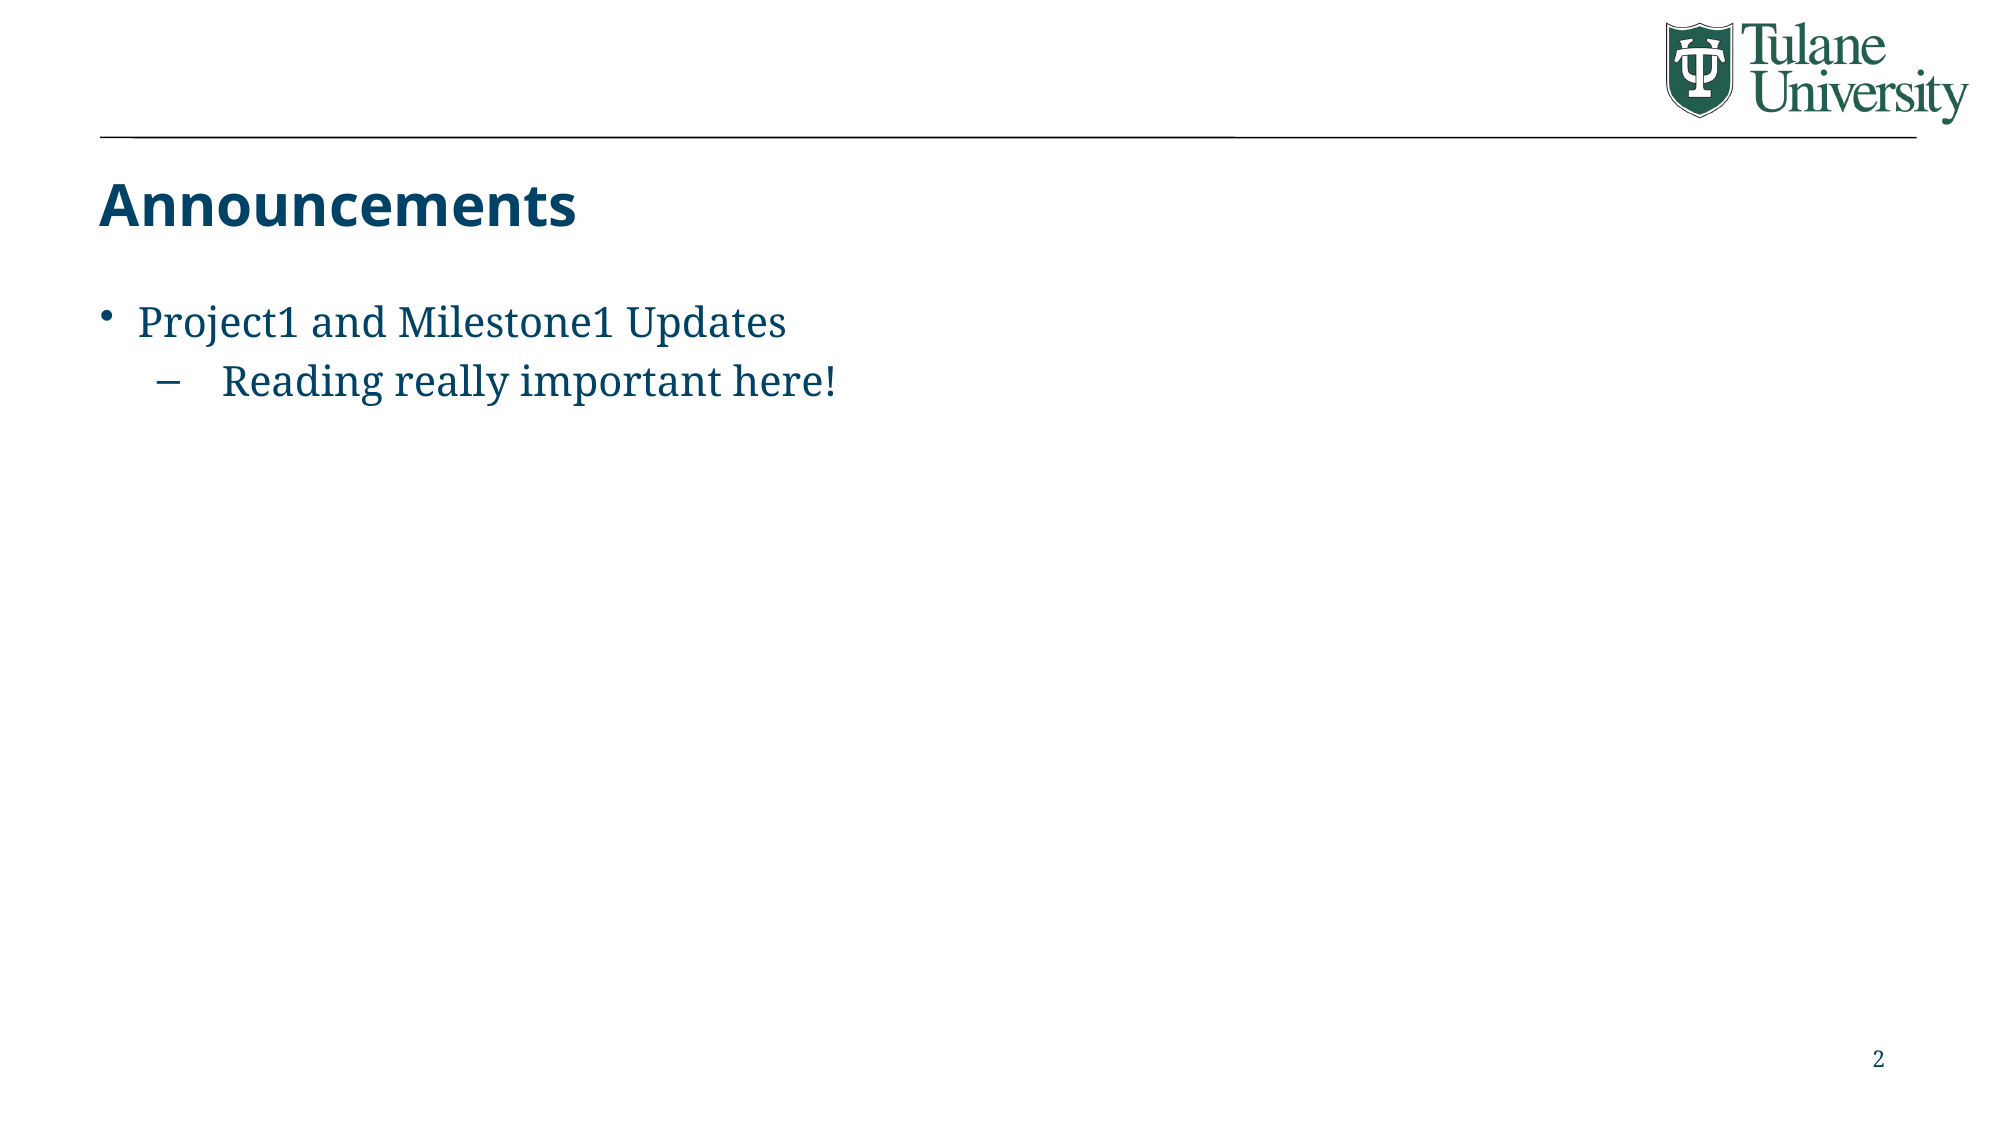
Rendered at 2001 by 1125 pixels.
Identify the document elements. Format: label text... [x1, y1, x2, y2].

list Project1 and Milestone1 Updates Reading really important here! [99, 295, 882, 1006]
slide_number 2 [1433, 1036, 1901, 1075]
title Announcements [99, 167, 1901, 238]
picture [1666, 22, 1969, 136]
